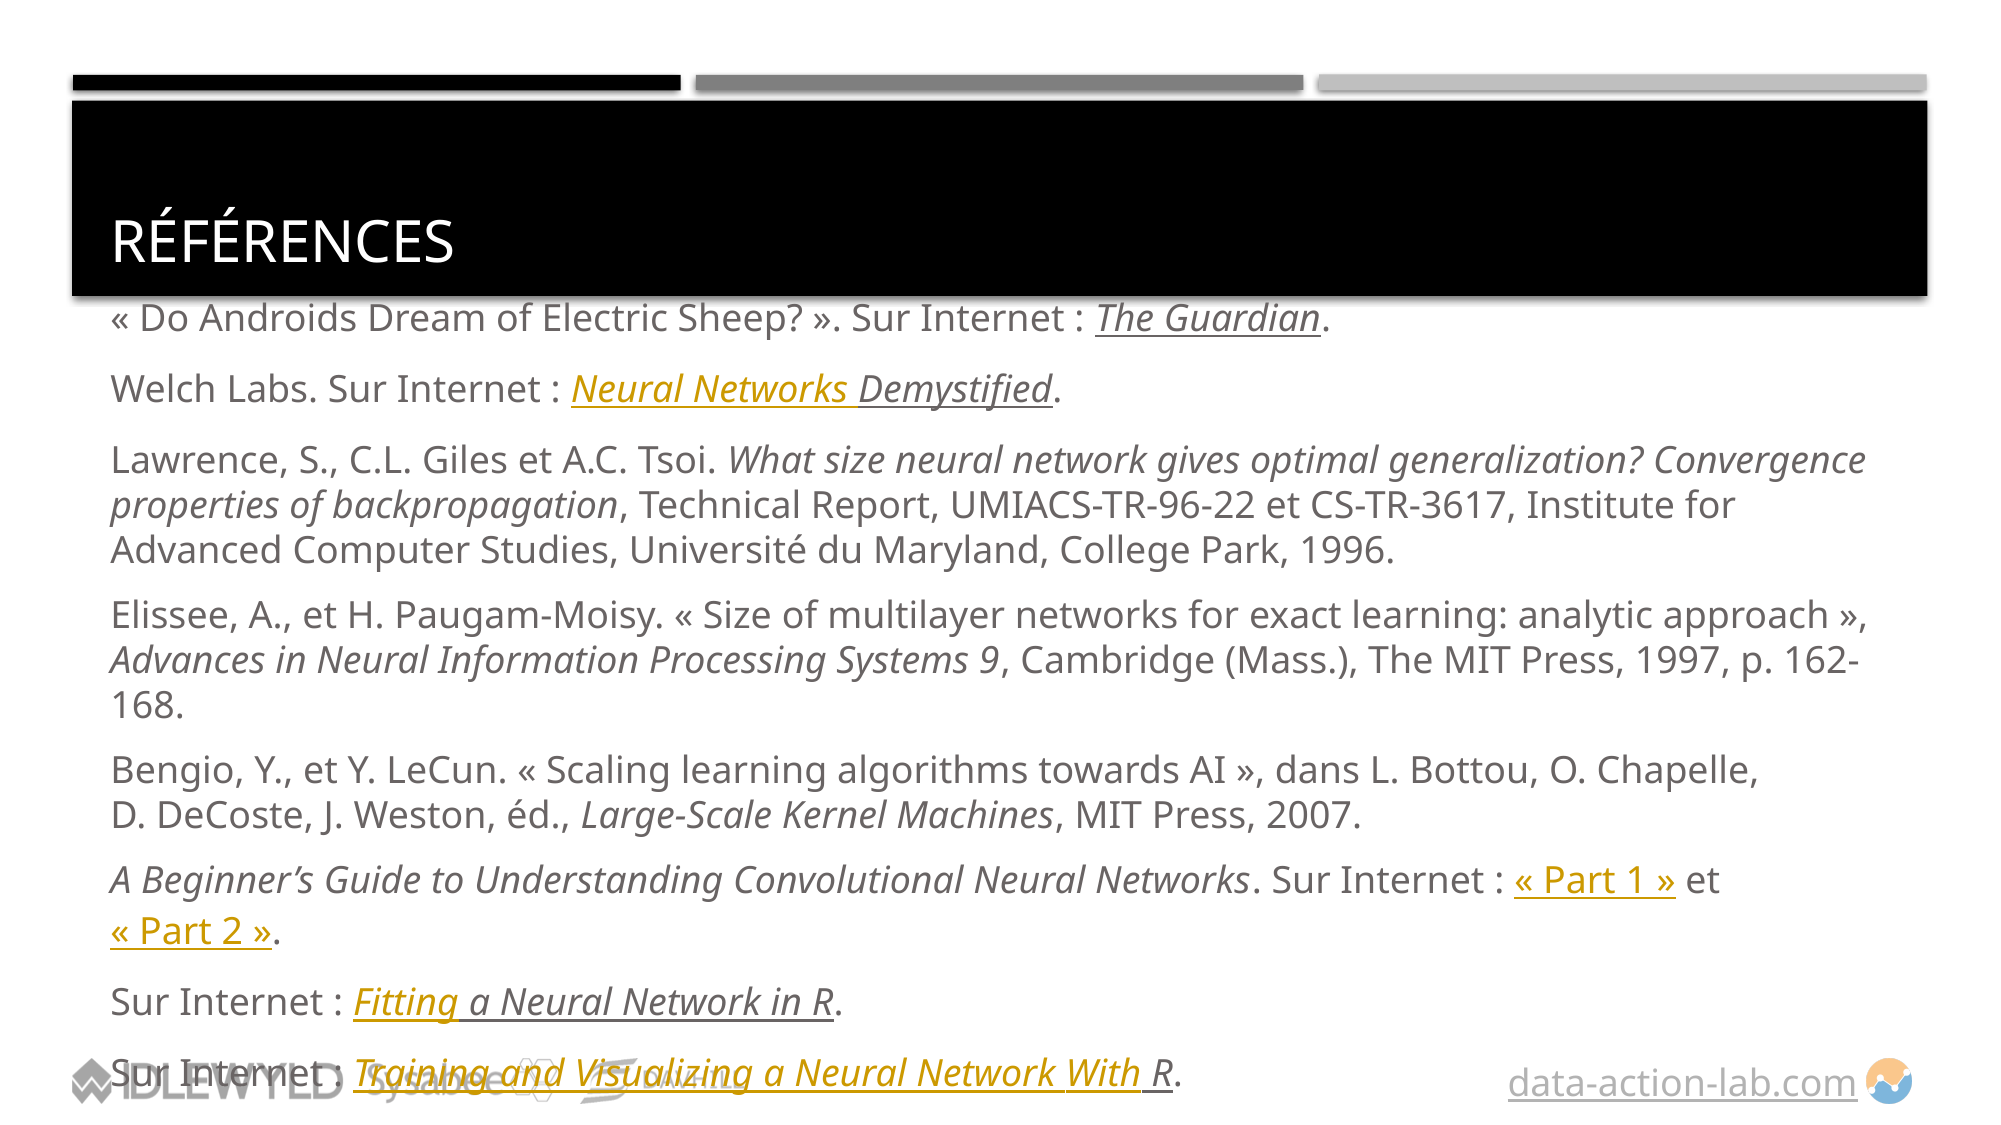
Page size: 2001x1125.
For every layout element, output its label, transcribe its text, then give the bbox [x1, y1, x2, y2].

picture [72, 1058, 745, 1104]
title Références [95, 115, 1905, 282]
list « Do Androids Dream of Electric Sheep? ». Sur Internet : The Guardian. Welch Labs. Sur Internet : Neural Networks Demystified. Lawrence, S., C.L. Giles et A.C. Tsoi. What size neural network gives optimal generalization? Convergence properties of backpropagation, Technical Report, UMIACS-TR-96-22 et CS-TR-3617, Institute for Advanced Computer Studies, Université du Maryland, College Park, 1996. Elissee, A., et H. Paugam-Moisy. « Size of multilayer networks for exact learning: analytic approach », Advances in Neural Information Processing Systems 9, Cambridge (Mass.), The MIT Press, 1997, p. 162-168. Bengio, Y., et Y. LeCun. « Scaling learning algorithms towards AI », dans L. Bottou, O. Chapelle, D. DeCoste, J. Weston, éd., Large-Scale Kernel Machines, MIT Press, 2007. A Beginner’s Guide to Understanding Convolutional Neural Networks. Sur Internet : « Part 1 » et « Part 2 ». Sur Internet : Fitting a Neural Network in R. Sur Internet : Training and Visualizing a Neural Network With R. [95, 357, 1905, 1037]
